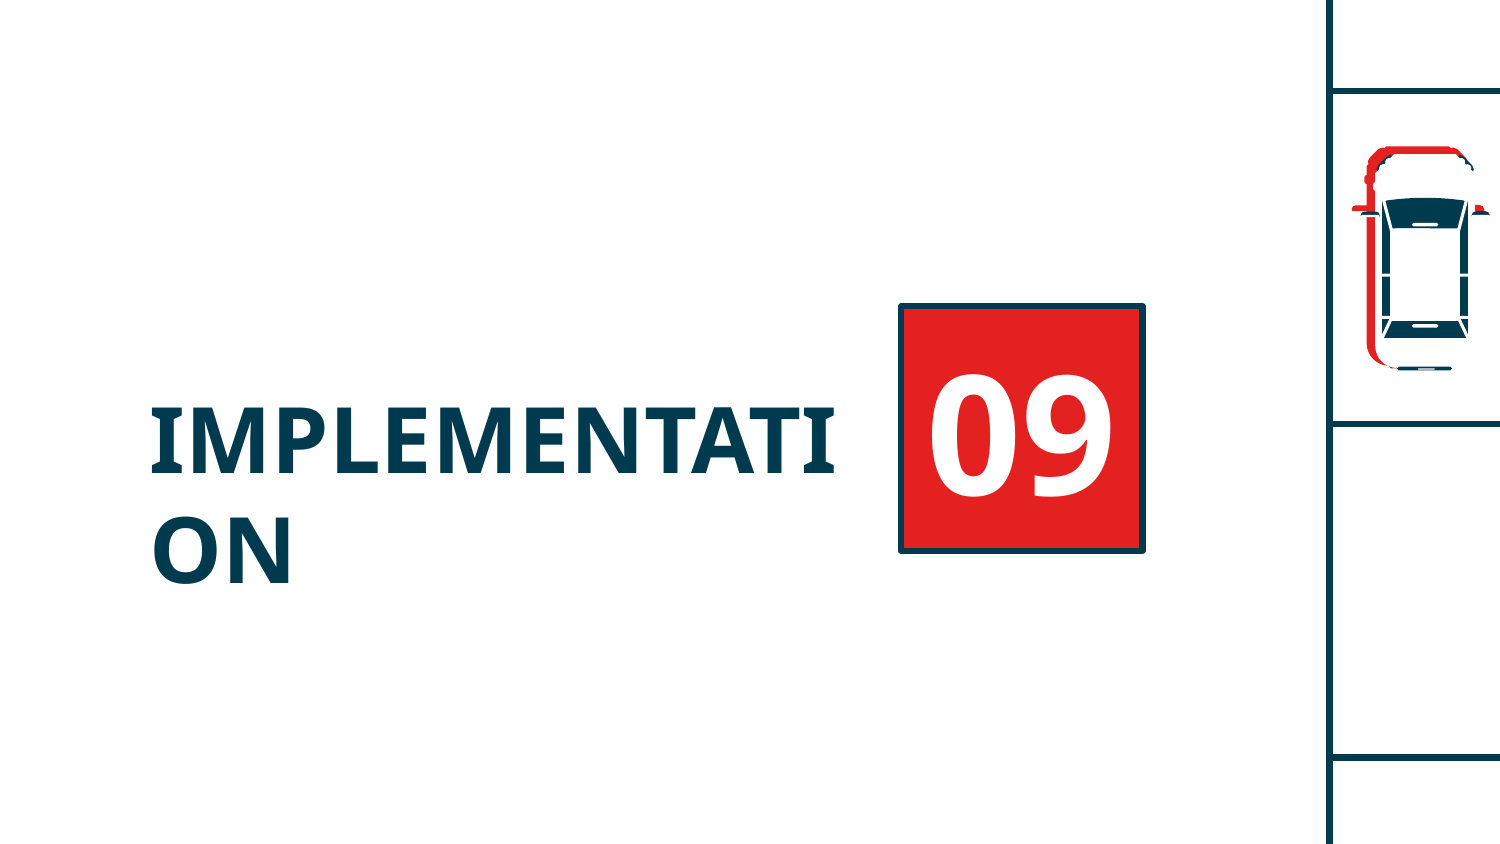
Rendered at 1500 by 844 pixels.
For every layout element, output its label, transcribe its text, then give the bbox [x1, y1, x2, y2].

title 09 [898, 303, 1146, 554]
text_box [1351, 146, 1491, 371]
title IMPLEMENTATION [119, 367, 891, 500]
